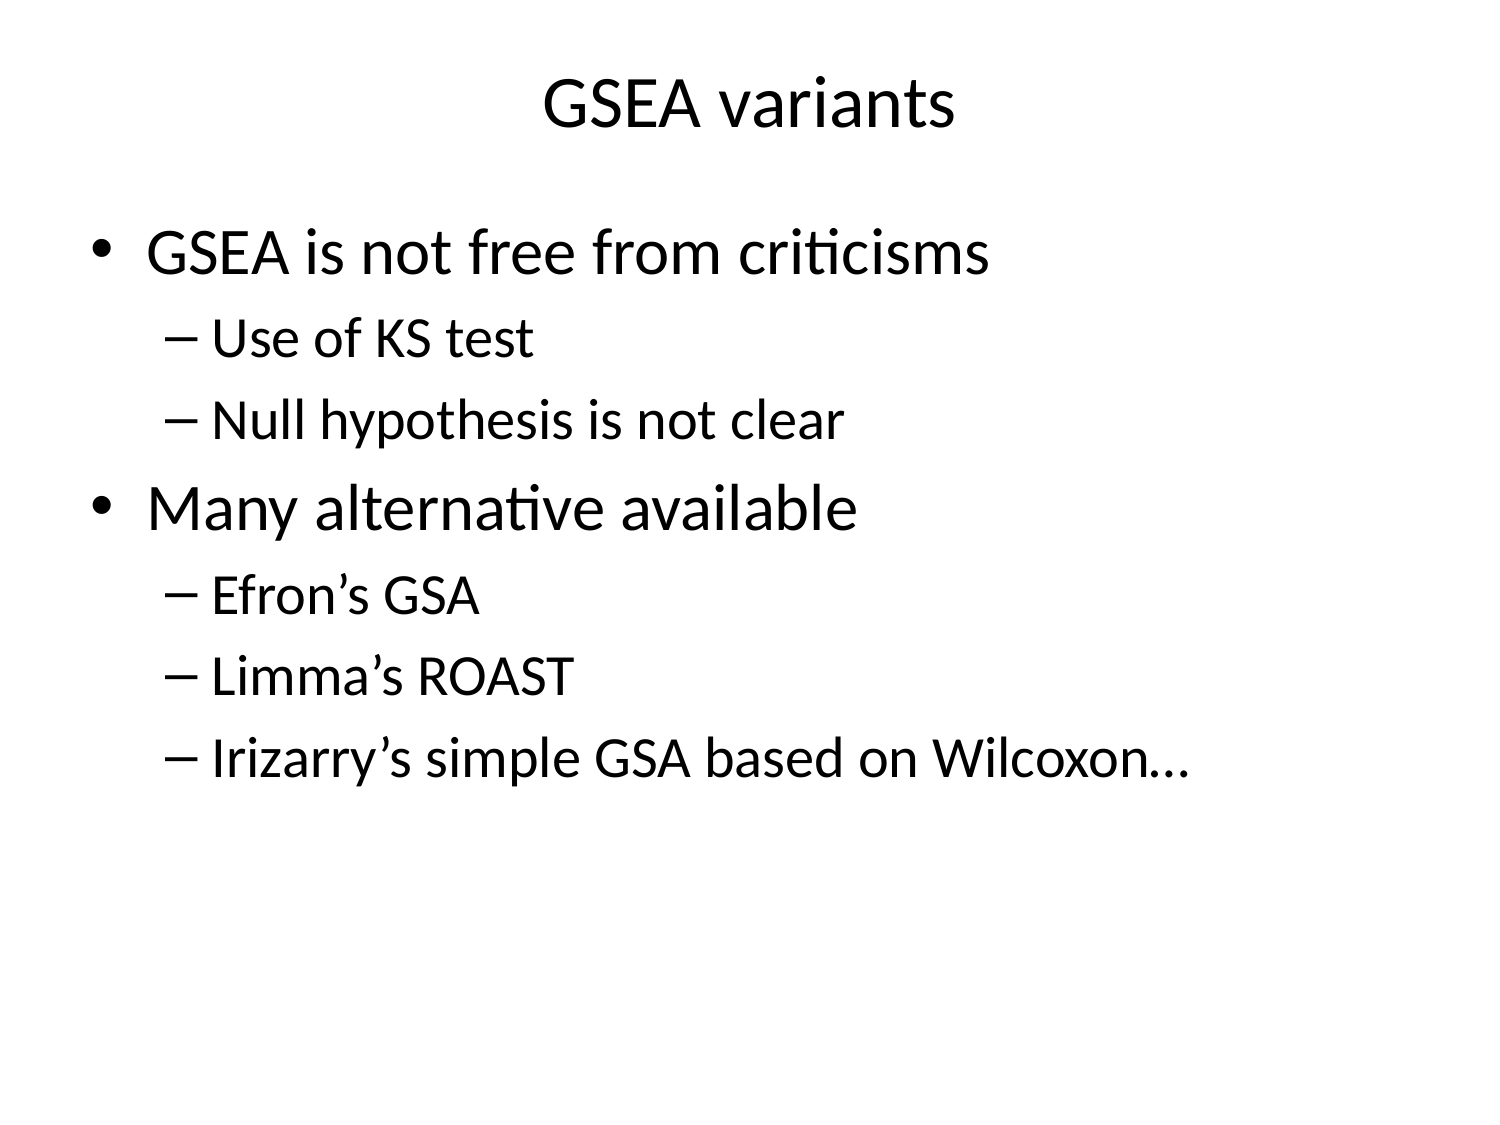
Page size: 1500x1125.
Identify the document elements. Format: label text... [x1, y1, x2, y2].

list GSEA is not free from criticisms Use of KS test Null hypothesis is not clear Many alternative available Efron’s GSA Limma’s ROAST Irizarry’s simple GSA based on Wilcoxon… [75, 200, 1425, 1005]
title GSEA variants [75, 45, 1425, 150]
